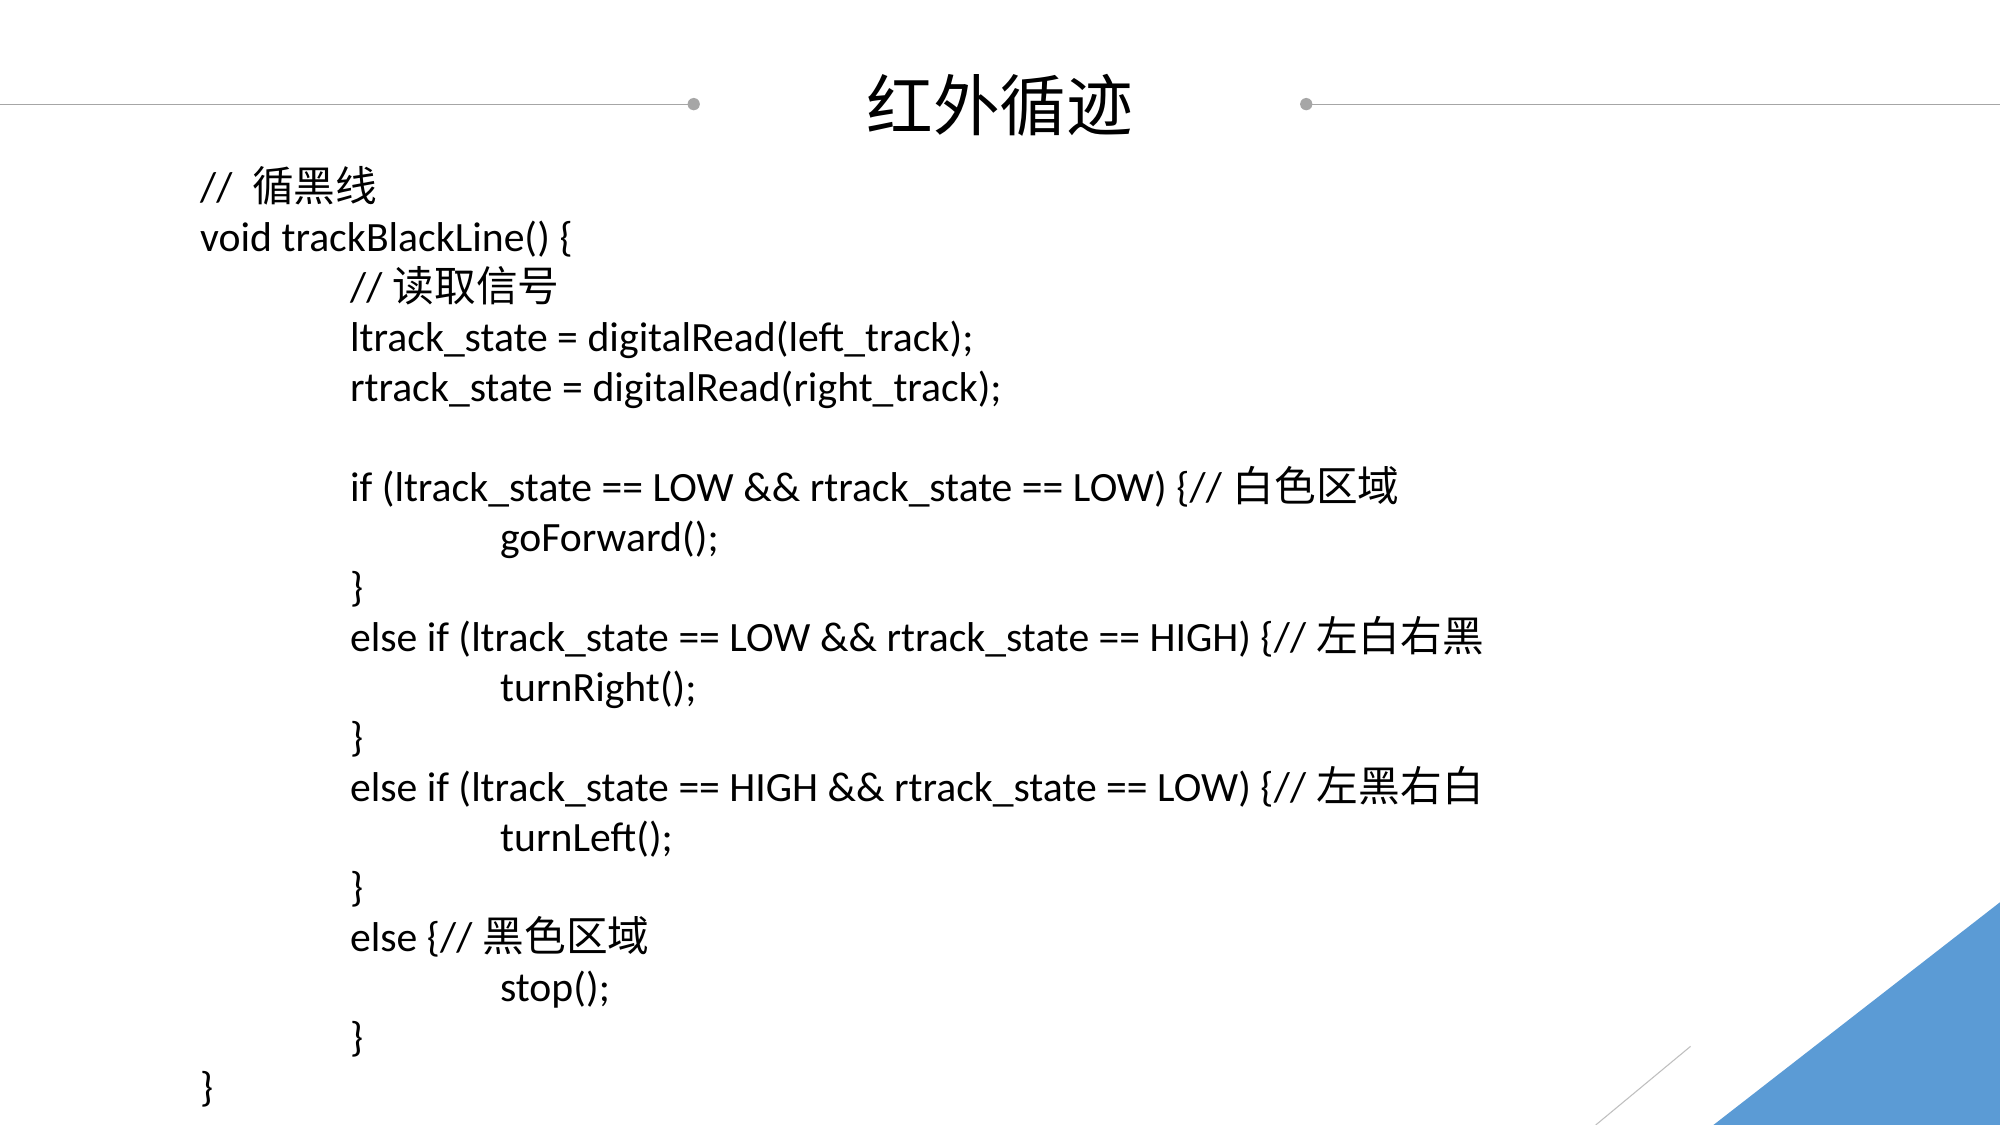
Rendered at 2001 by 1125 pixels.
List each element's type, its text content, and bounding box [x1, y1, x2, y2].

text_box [1595, 1046, 1691, 1125]
text_box 红外循迹 [851, 56, 1149, 152]
text_box // 循黑线 void trackBlackLine() { //读取信号 ltrack_state = digitalRead(left_track); rtrack_state = digitalRead(right_track); if (ltrack_state == LOW && rtrack_state == LOW) {//白色区域 goForward(); } else if (ltrack_state == LOW && rtrack_state == HIGH) {//左白右黑 turnRight(); } else if (ltrack_state == HIGH && rtrack_state == LOW) {//左黑右白 turnLeft(); } else {//黑色区域 stop(); } } [185, 152, 1772, 1118]
text_box [1711, 900, 2000, 1125]
